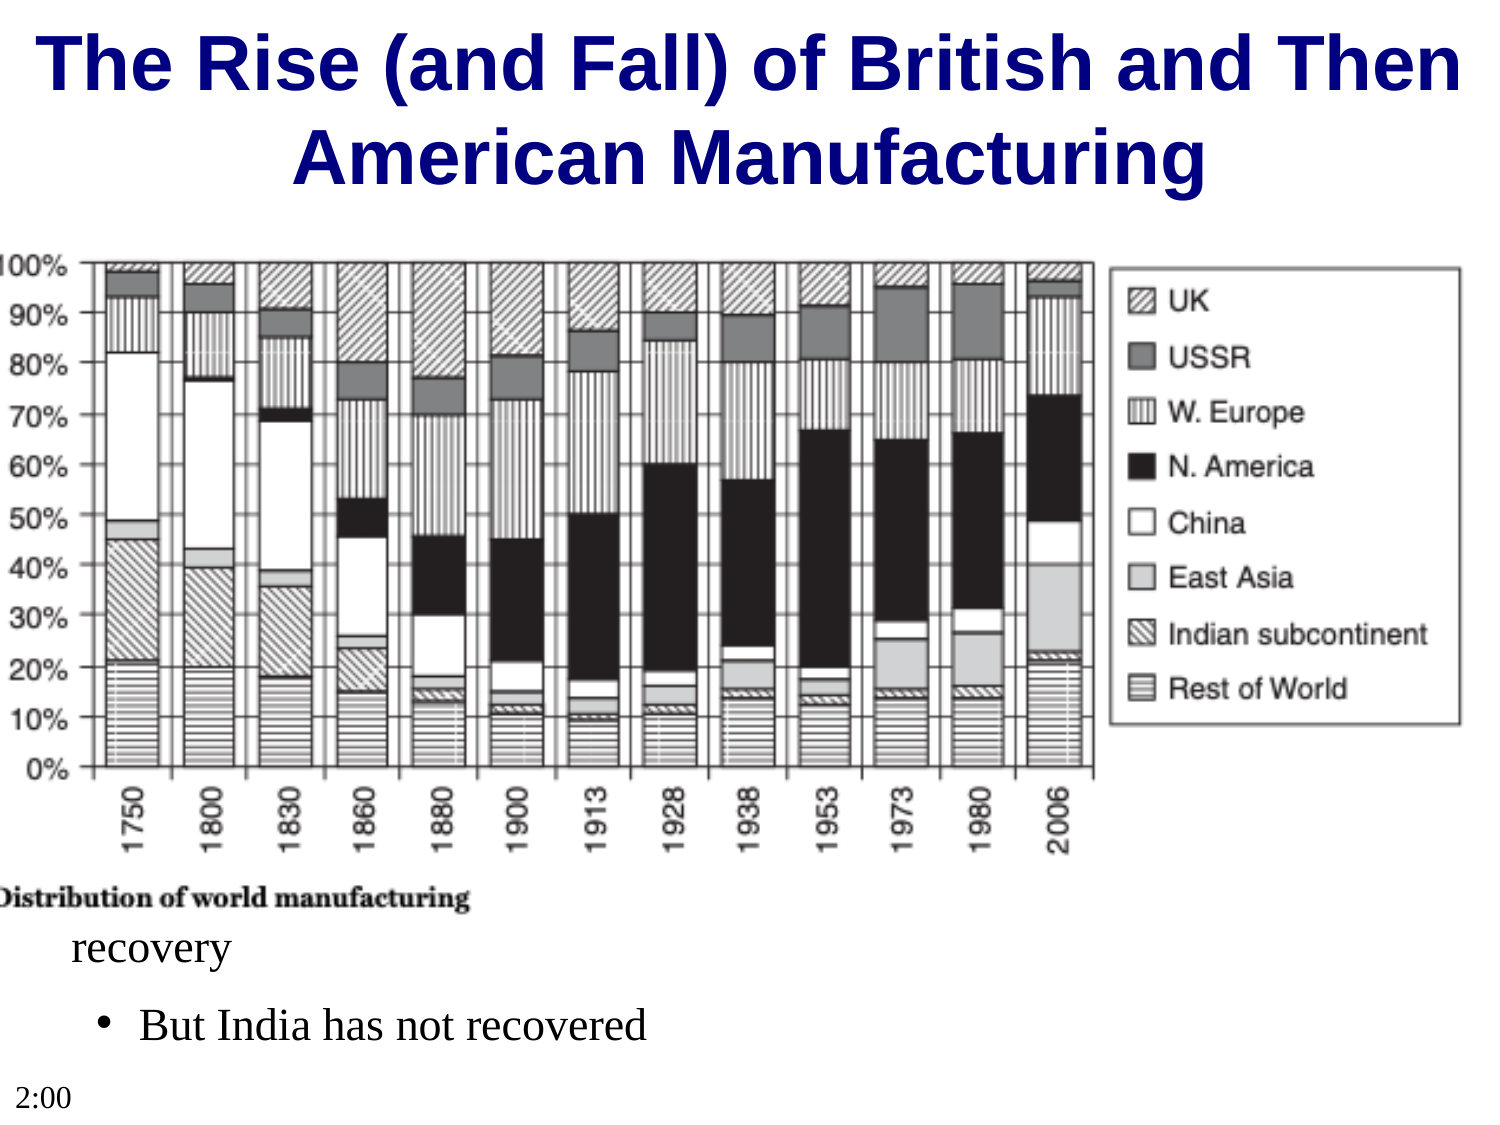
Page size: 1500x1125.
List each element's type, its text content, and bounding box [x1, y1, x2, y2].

text_box 2:00 [0, 1069, 89, 1123]
title The Rise (and Fall) of British and Then American Manufacturing [20, 1, 1480, 211]
picture [0, 222, 1471, 929]
list Industrial technology’s flourishing: Came first in one place: Britain Then in a second place: America The pre-1870 destruction of China’s and India’s relative manufacturing position The post-1990 Chinese recovery But India has not recovered [20, 929, 662, 1057]
